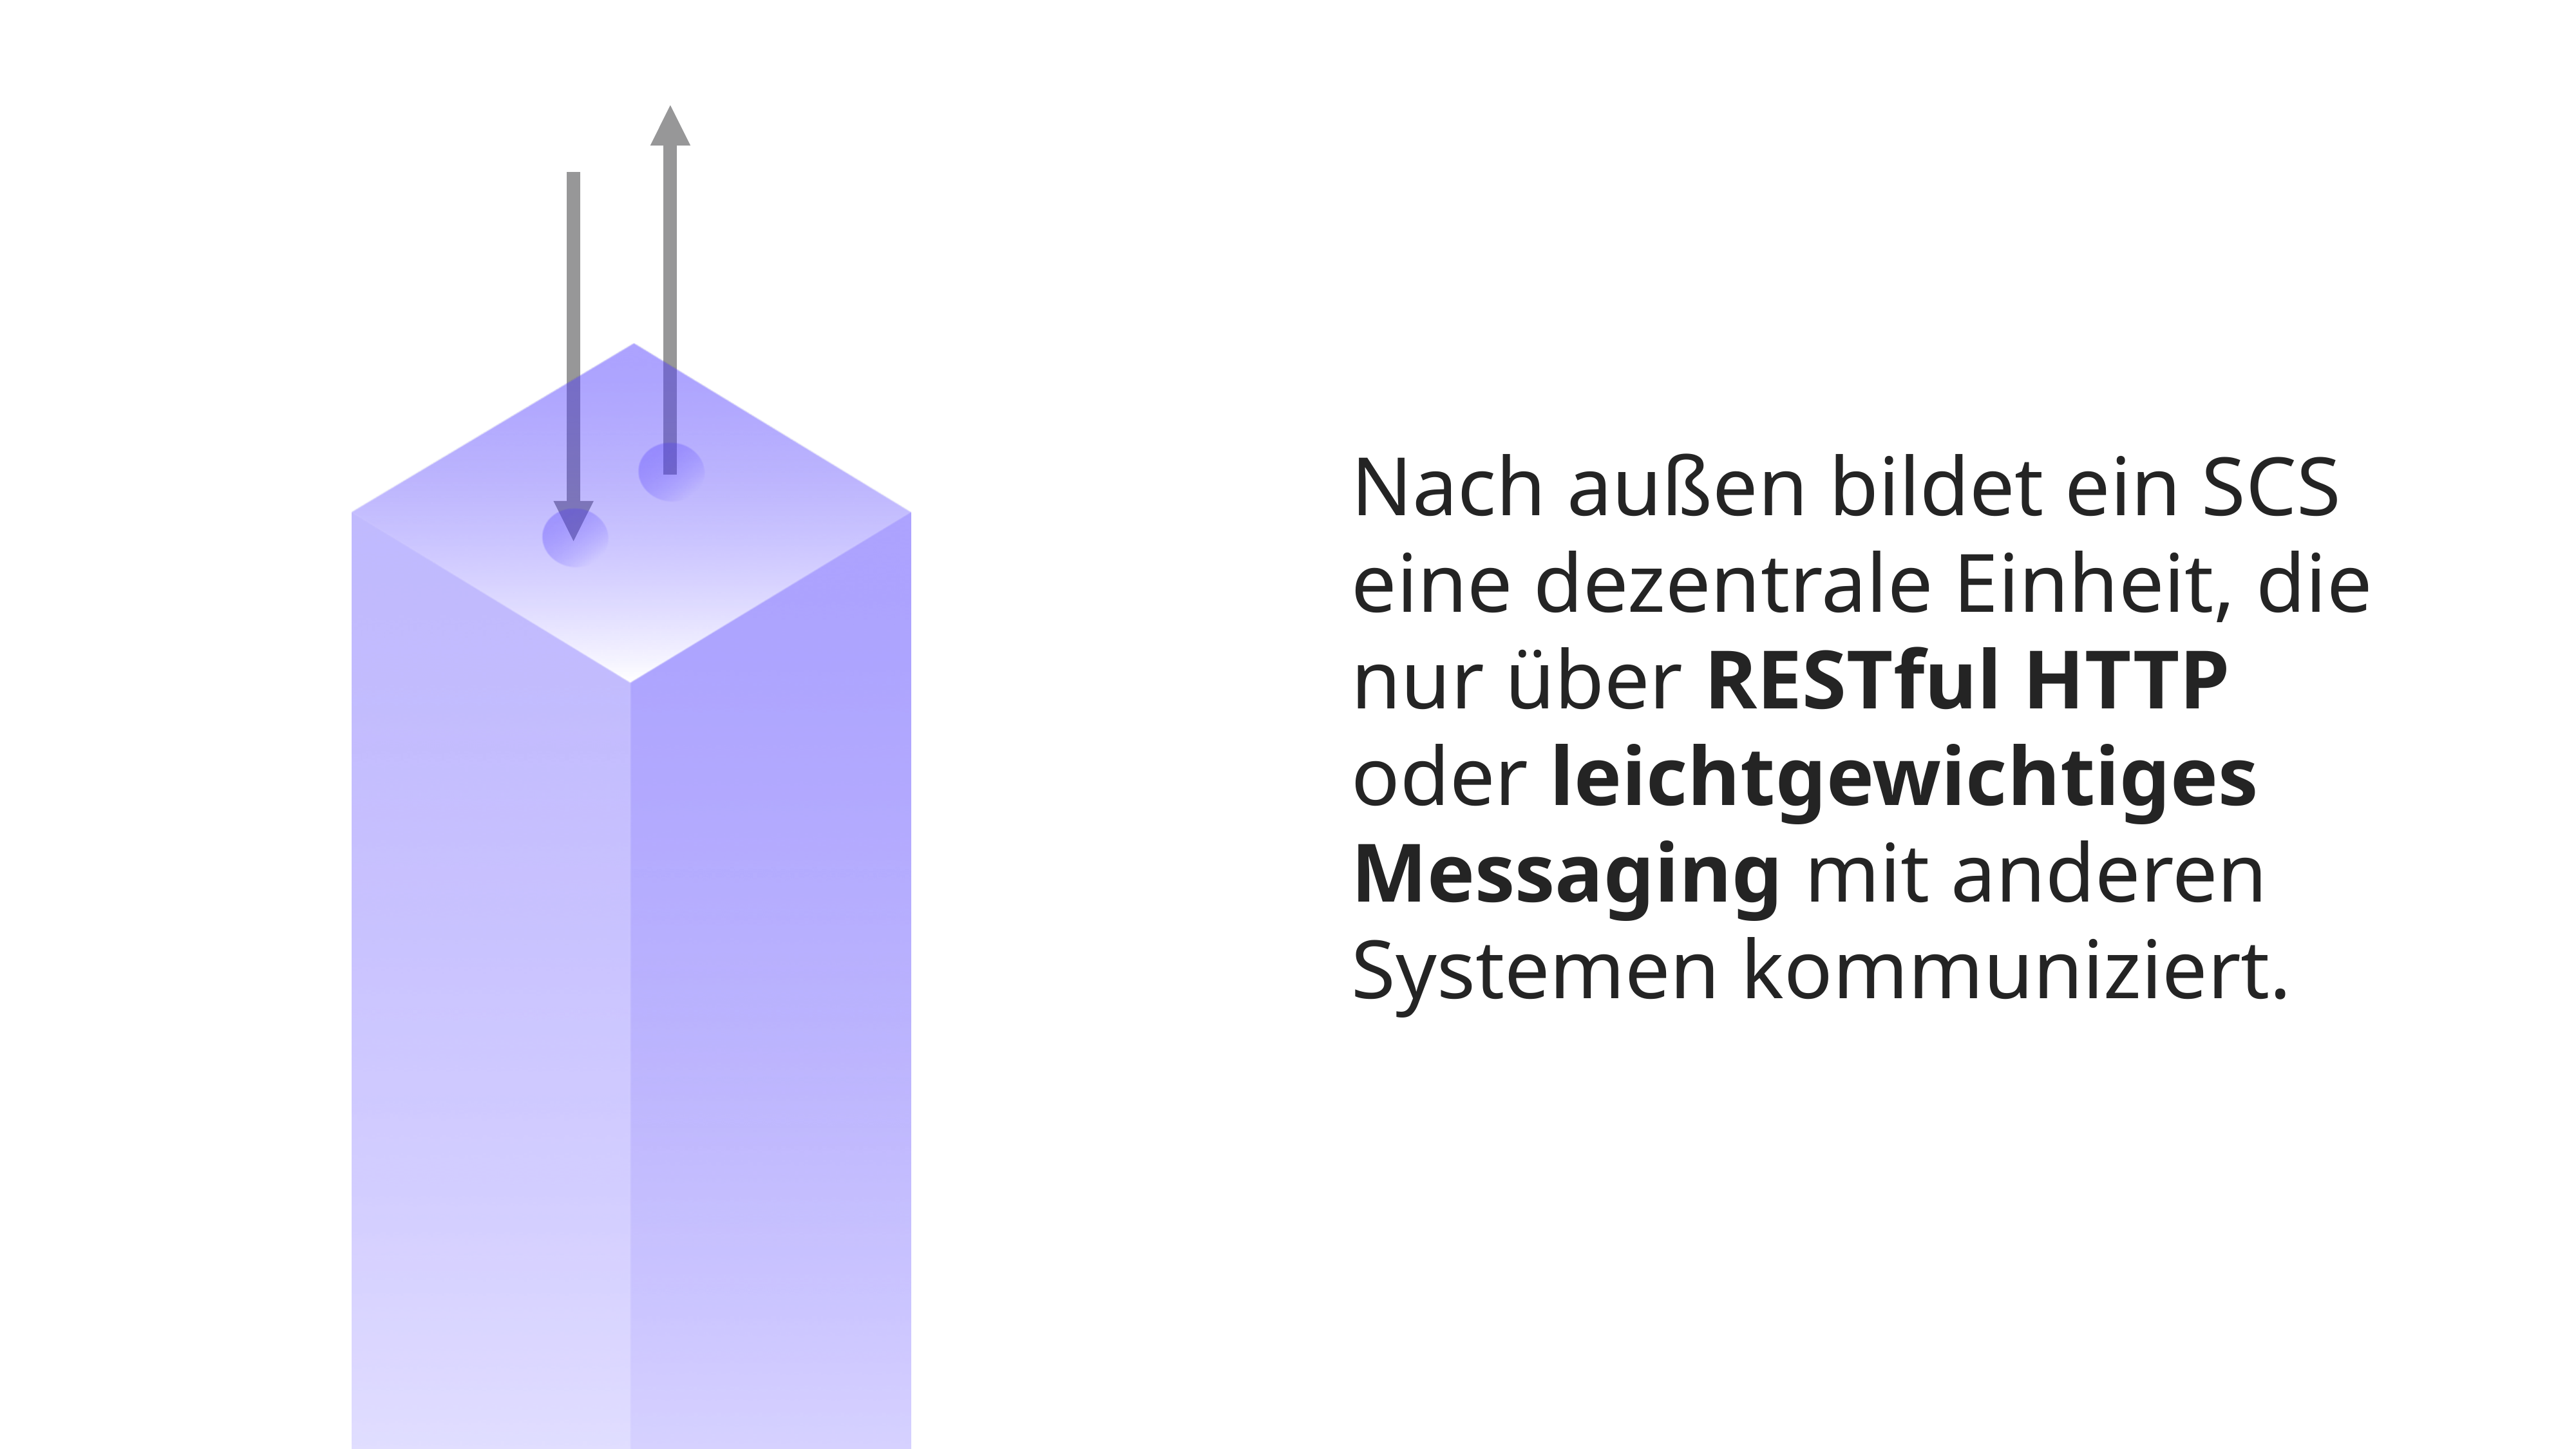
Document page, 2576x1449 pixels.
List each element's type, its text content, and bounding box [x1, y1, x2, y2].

picture [352, 343, 911, 1449]
list Nach außen bildet ein SCS eine dezentrale Einheit, die nur über RESTful HTTP oder leichtgewichtiges Messaging mit anderen Systemen kommuniziert. [1351, 126, 2423, 1322]
text_box [666, 105, 675, 343]
